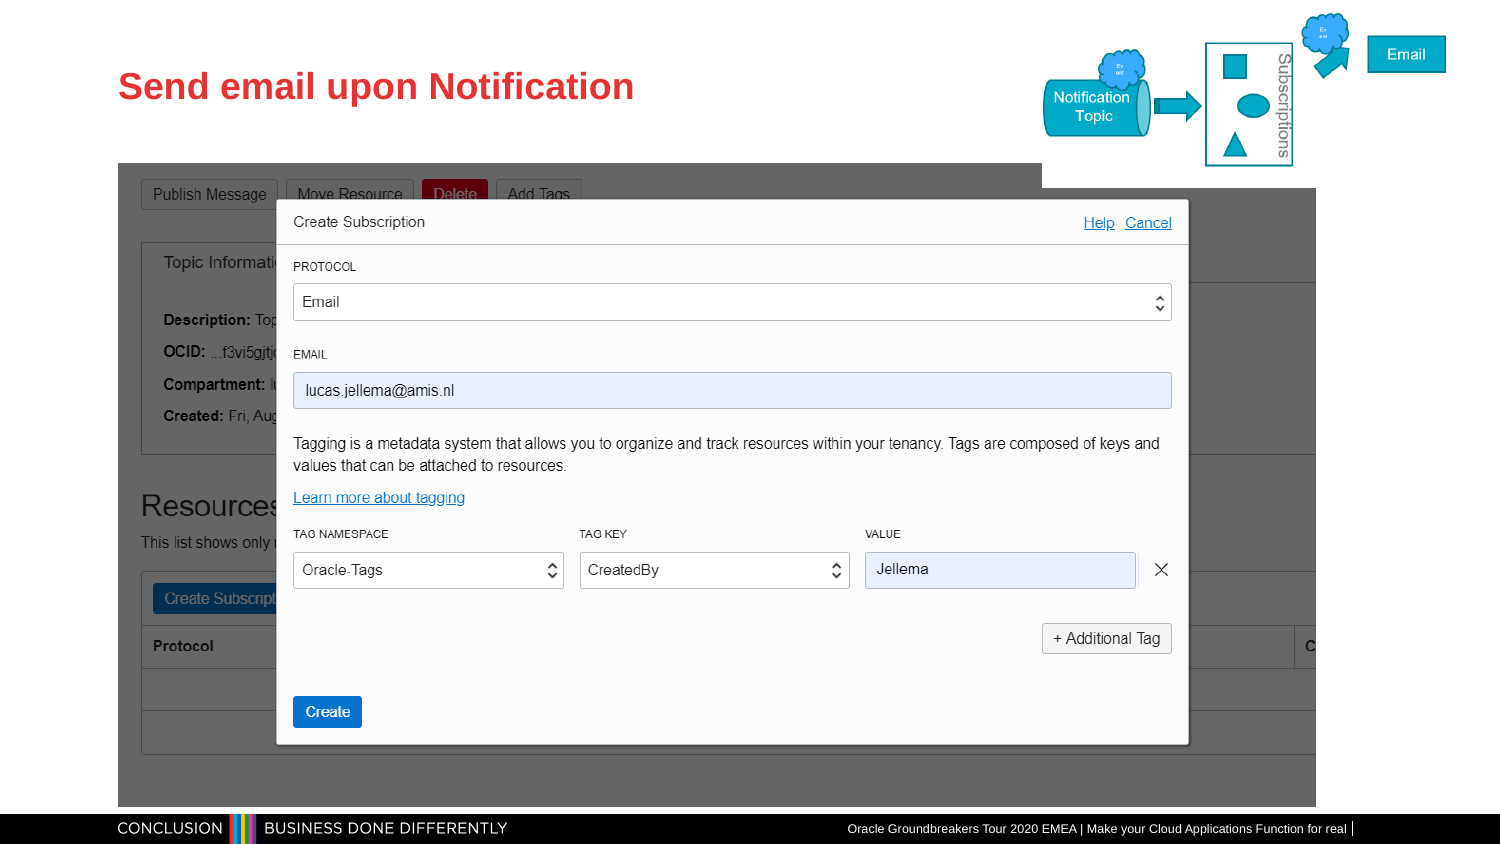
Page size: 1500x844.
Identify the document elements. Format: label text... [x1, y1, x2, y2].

picture [0, 814, 236, 844]
title Send email upon Notification [118, 47, 1042, 130]
picture [118, 6, 1465, 808]
picture [239, 814, 1500, 844]
footer Oracle Groundbreakers Tour 2020 EMEA | Make your Cloud Applications Function for real [814, 820, 1347, 839]
